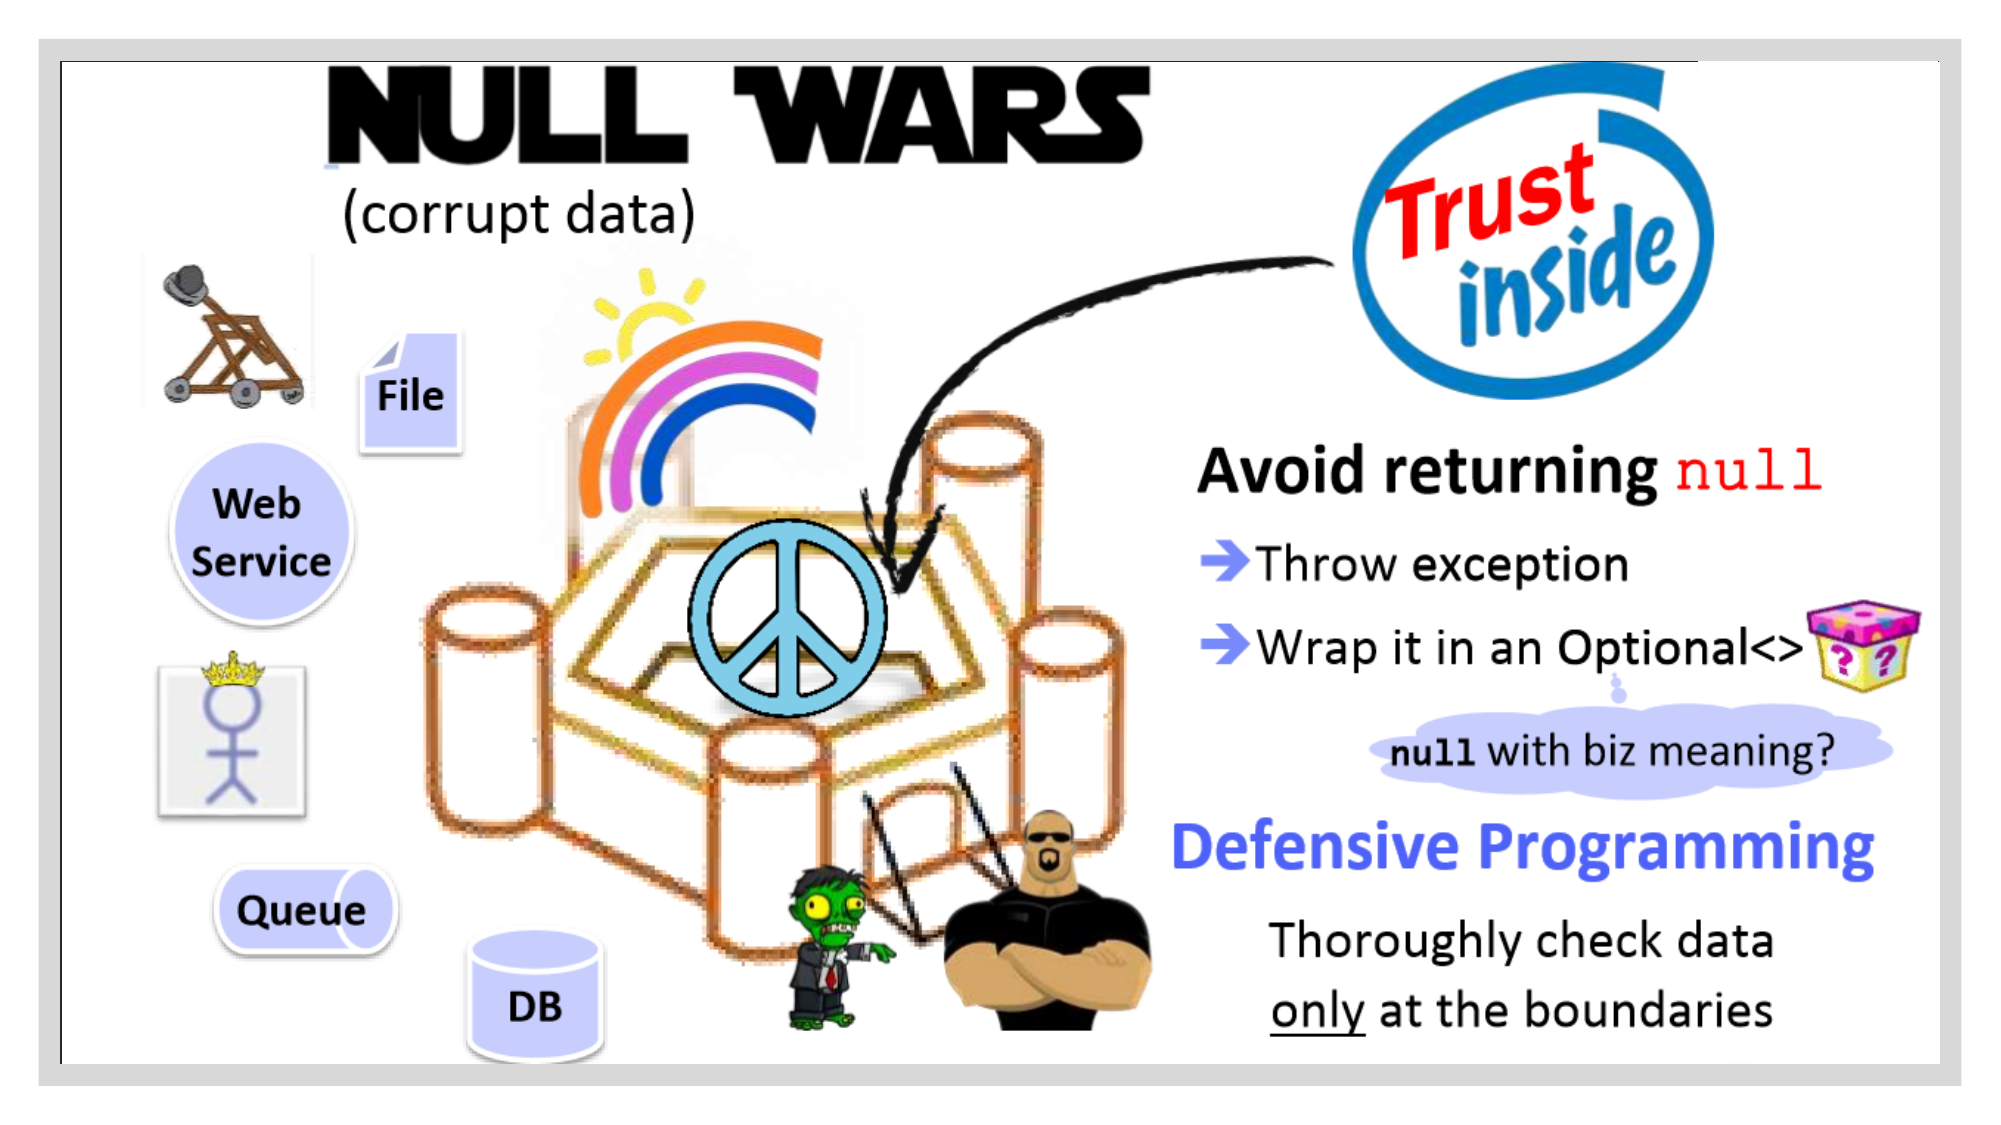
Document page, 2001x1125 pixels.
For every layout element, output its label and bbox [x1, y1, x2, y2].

picture [62, 61, 1940, 1064]
